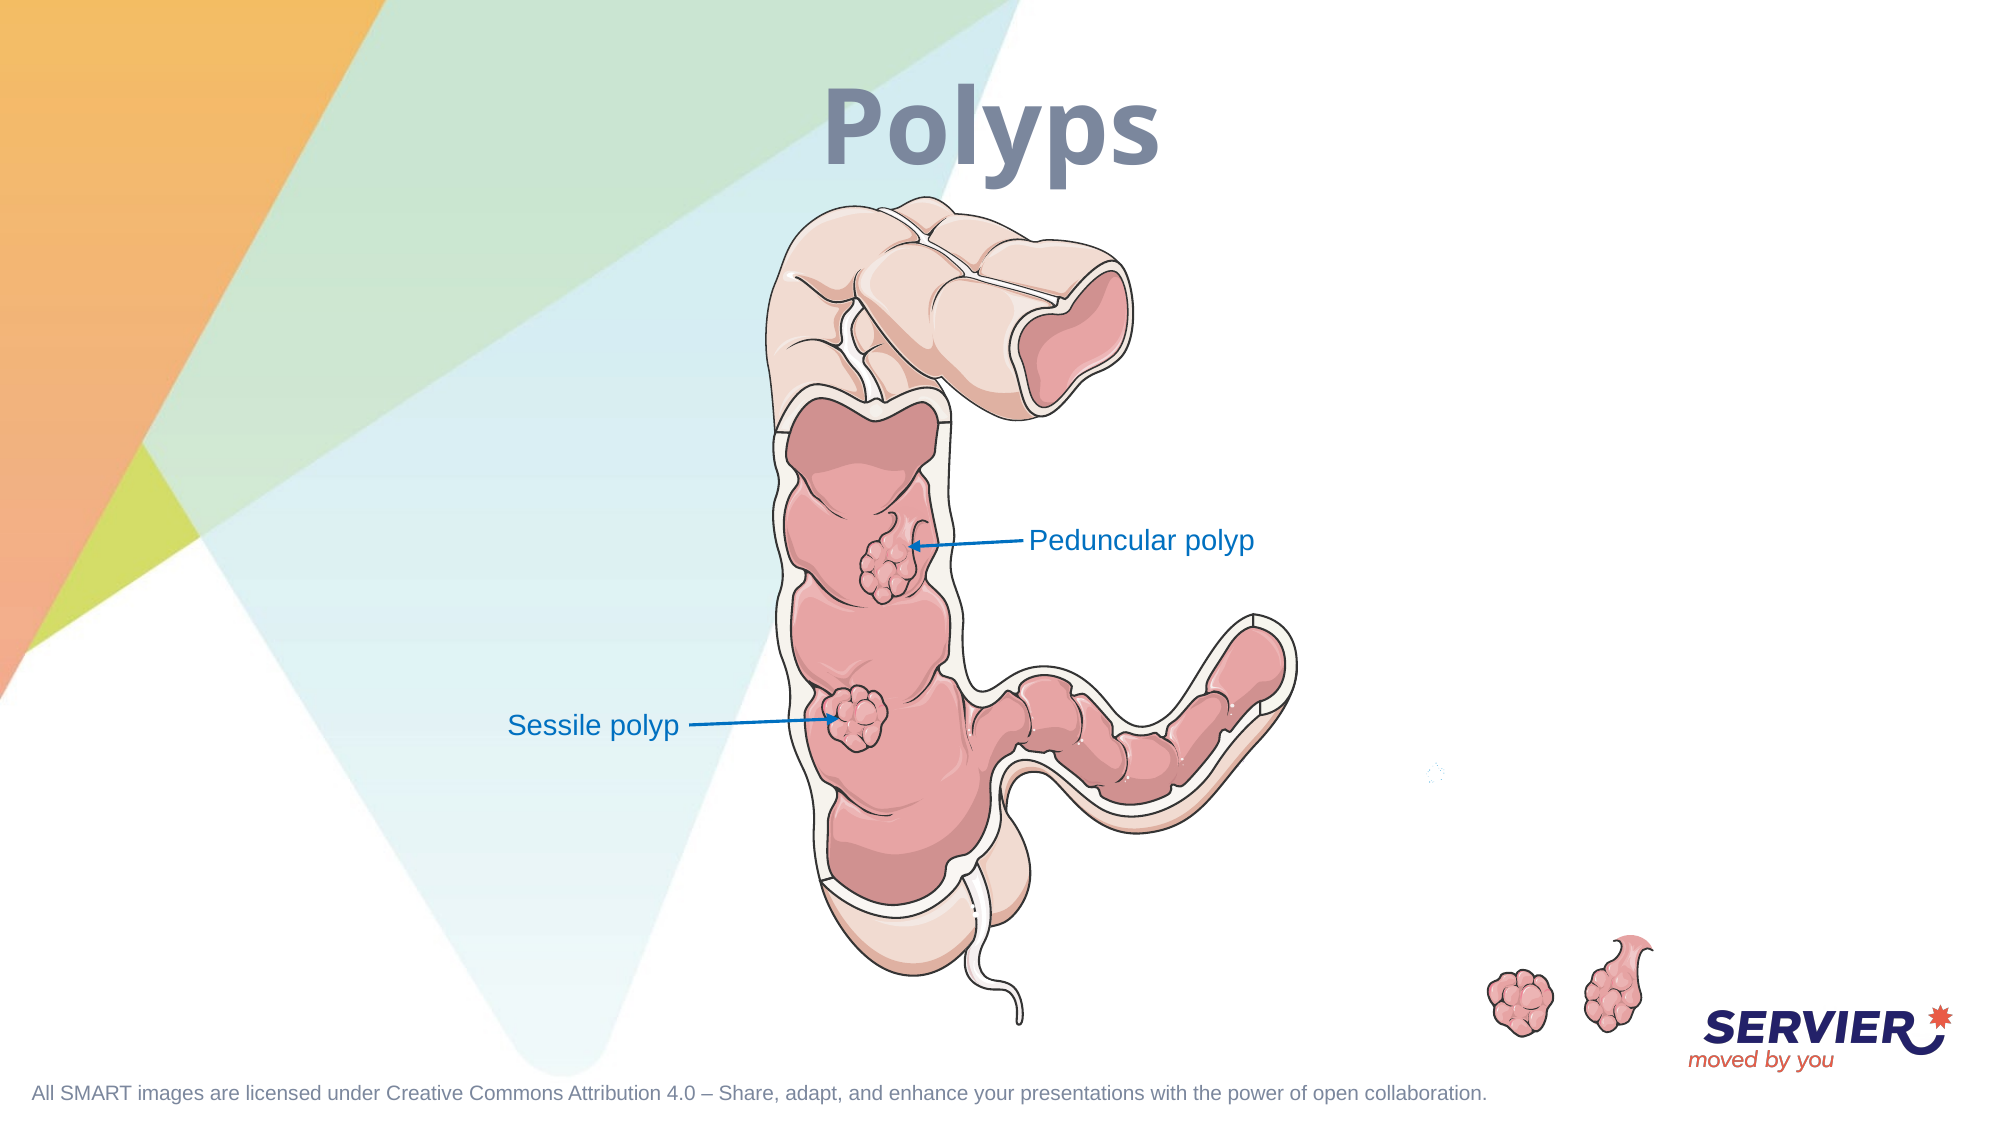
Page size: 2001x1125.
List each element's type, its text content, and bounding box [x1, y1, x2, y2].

picture [0, 0, 2001, 1125]
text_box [1485, 968, 1555, 1040]
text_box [764, 193, 1304, 1027]
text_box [857, 503, 929, 605]
title Polyps [55, 12, 1927, 232]
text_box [819, 683, 889, 755]
text_box Sessile polyp [492, 698, 695, 749]
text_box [1581, 931, 1654, 1033]
